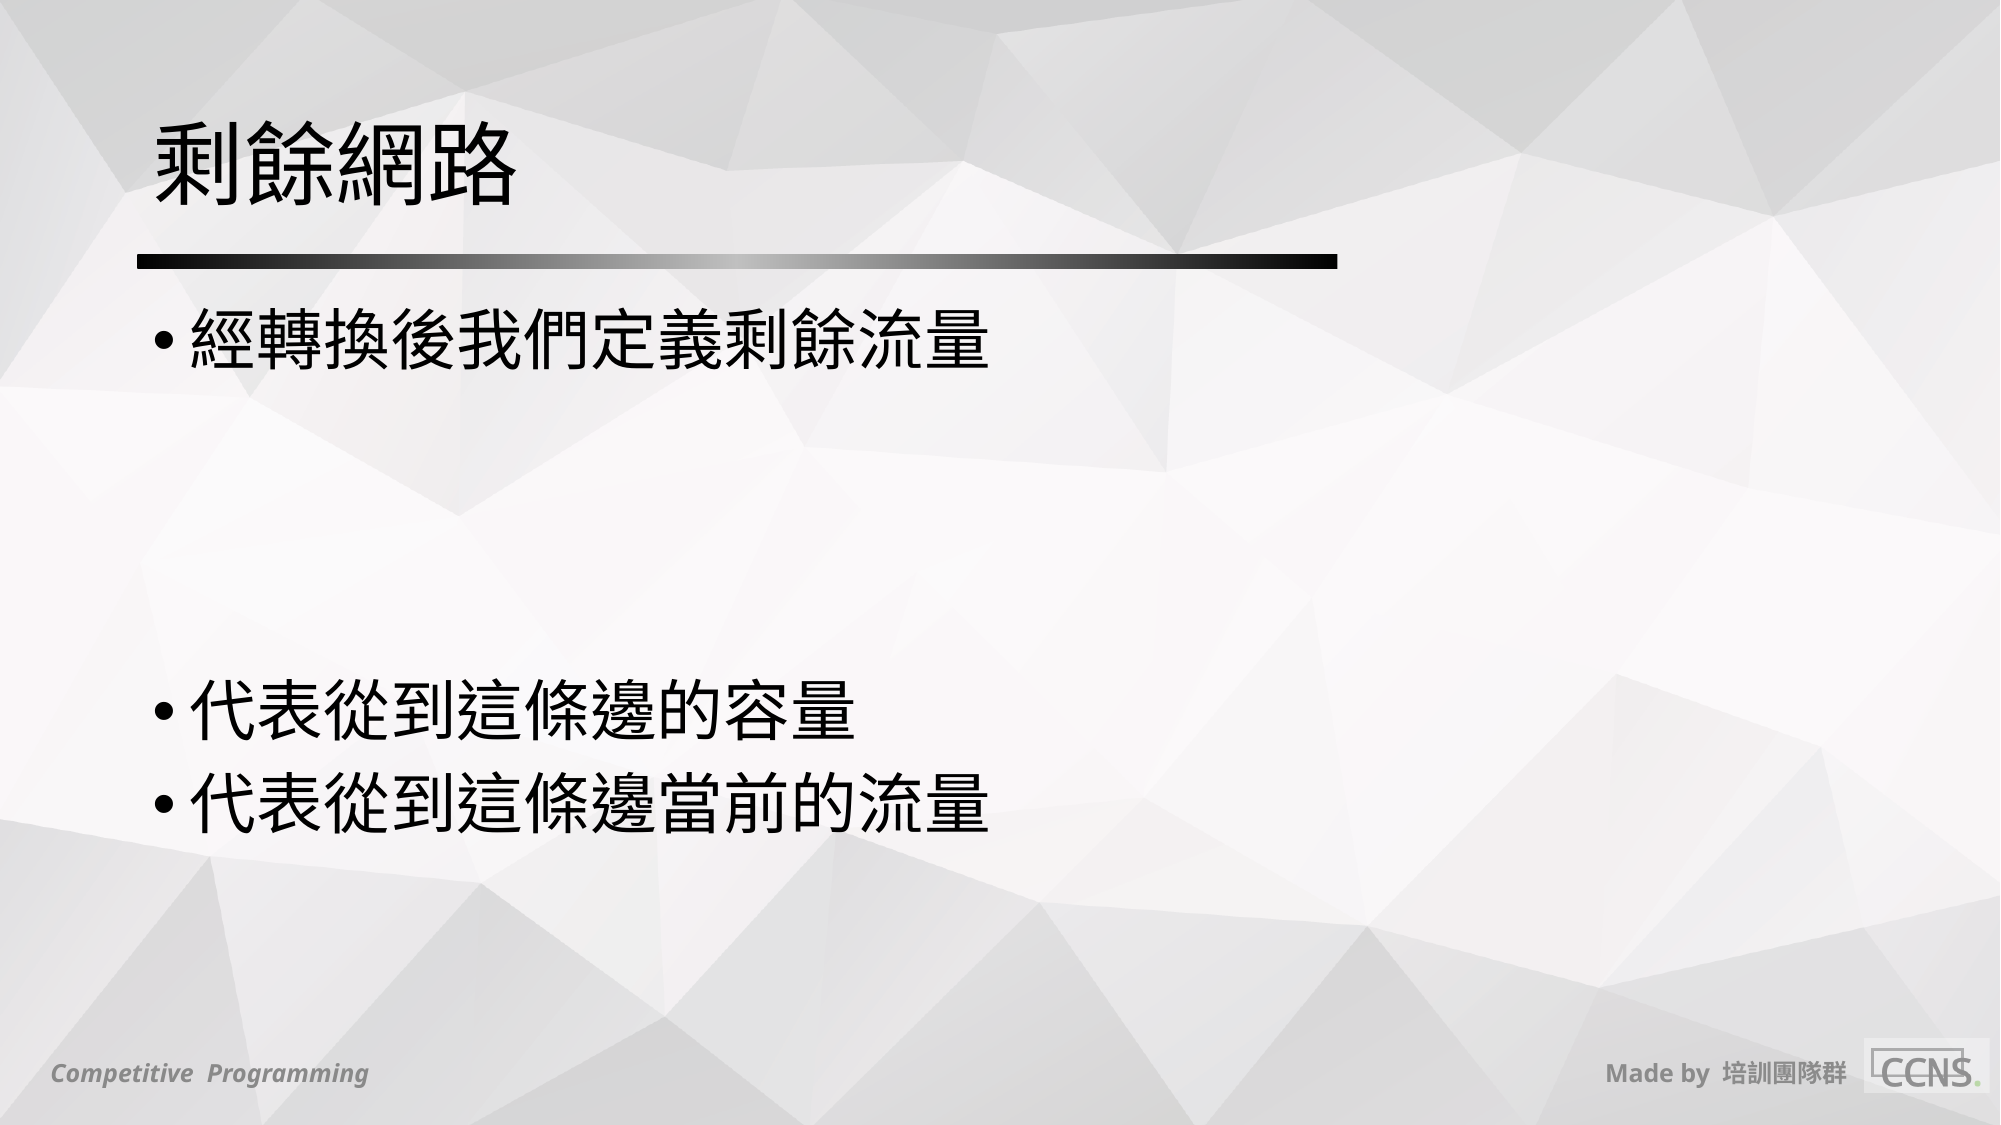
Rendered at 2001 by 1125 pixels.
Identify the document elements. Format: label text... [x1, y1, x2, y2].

picture [0, 0, 2000, 1125]
title 剩餘網路 [137, 59, 1863, 278]
